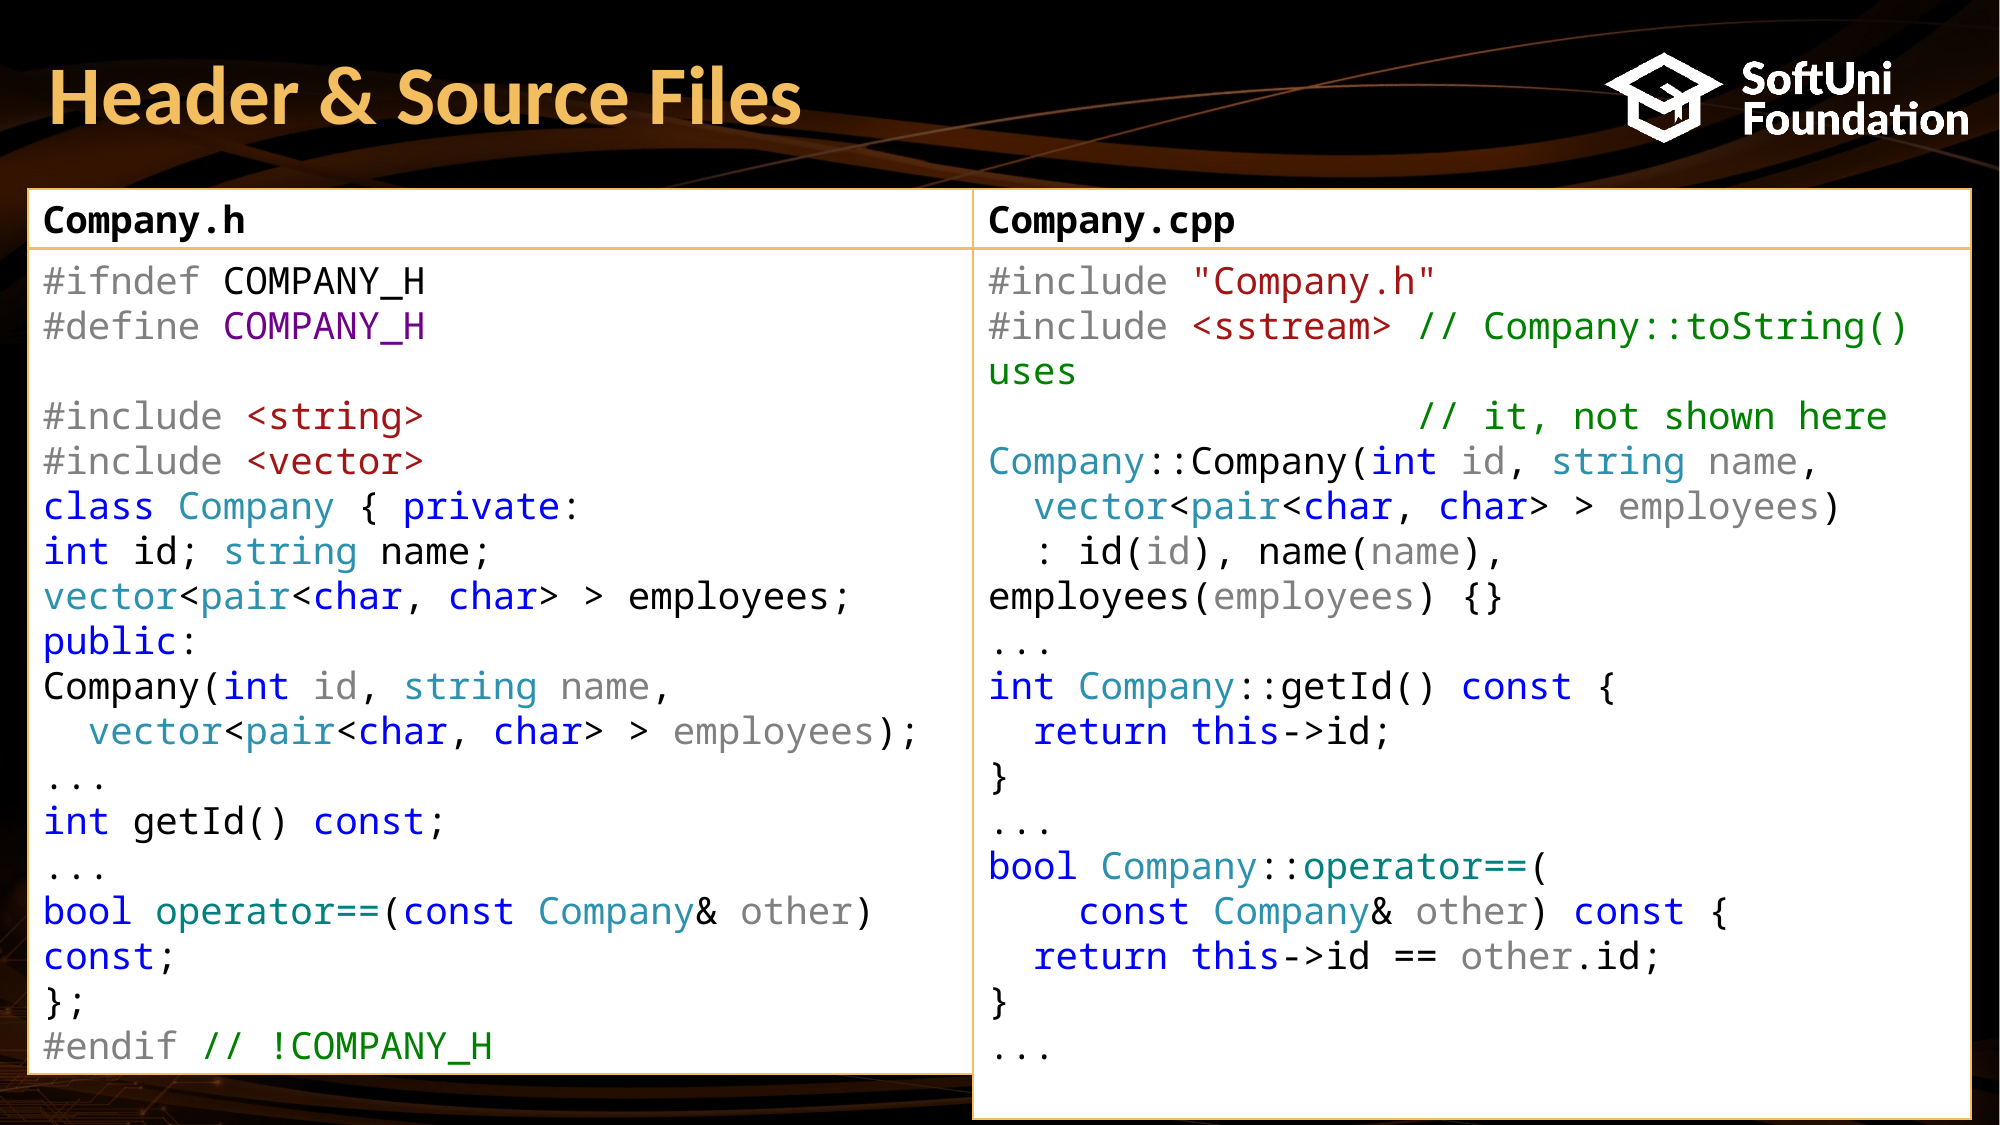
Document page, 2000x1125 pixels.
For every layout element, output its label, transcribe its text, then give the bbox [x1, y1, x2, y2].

text_box Company.cpp [972, 188, 1972, 250]
title Header & Source Files [30, 6, 1602, 188]
text_box #ifndef COMPANY_H #define COMPANY_H #include <string> #include <vector> class Company { private: int id; string name; vector<pair<char, char> > employees; public: Company(int id, string name, vector<pair<char, char> > employees); ... int getId() const; ... bool operator==(const Company& other) const; }; #endif // !COMPANY_H [27, 250, 972, 1075]
picture [0, 0, 2000, 1125]
text_box Company.h [27, 188, 972, 250]
text_box #include "Company.h" #include <sstream> // Company::toString() uses // it, not shown here Company::Company(int id, string name, vector<pair<char, char> > employees) : id(id), name(name), employees(employees) {} ... int Company::getId() const { return this->id; } ... bool Company::operator==( const Company& other) const { return this->id == other.id; } ... [972, 250, 1972, 1120]
